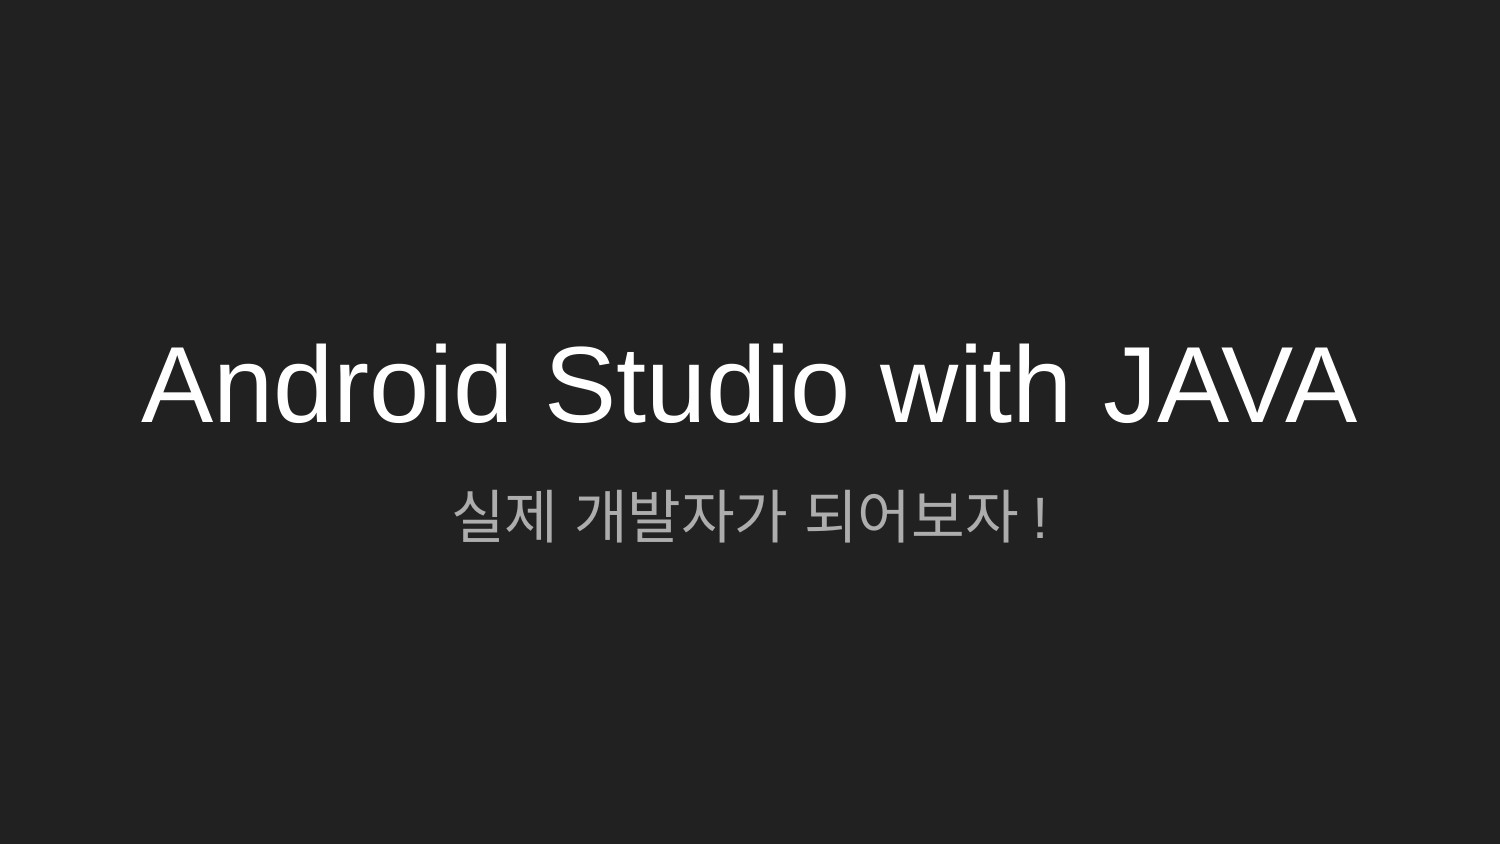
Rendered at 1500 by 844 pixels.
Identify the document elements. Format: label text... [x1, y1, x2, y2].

subtitle 실제 개발자가 되어보자! [51, 464, 1449, 595]
title Android Studio with JAVA [51, 122, 1449, 459]
